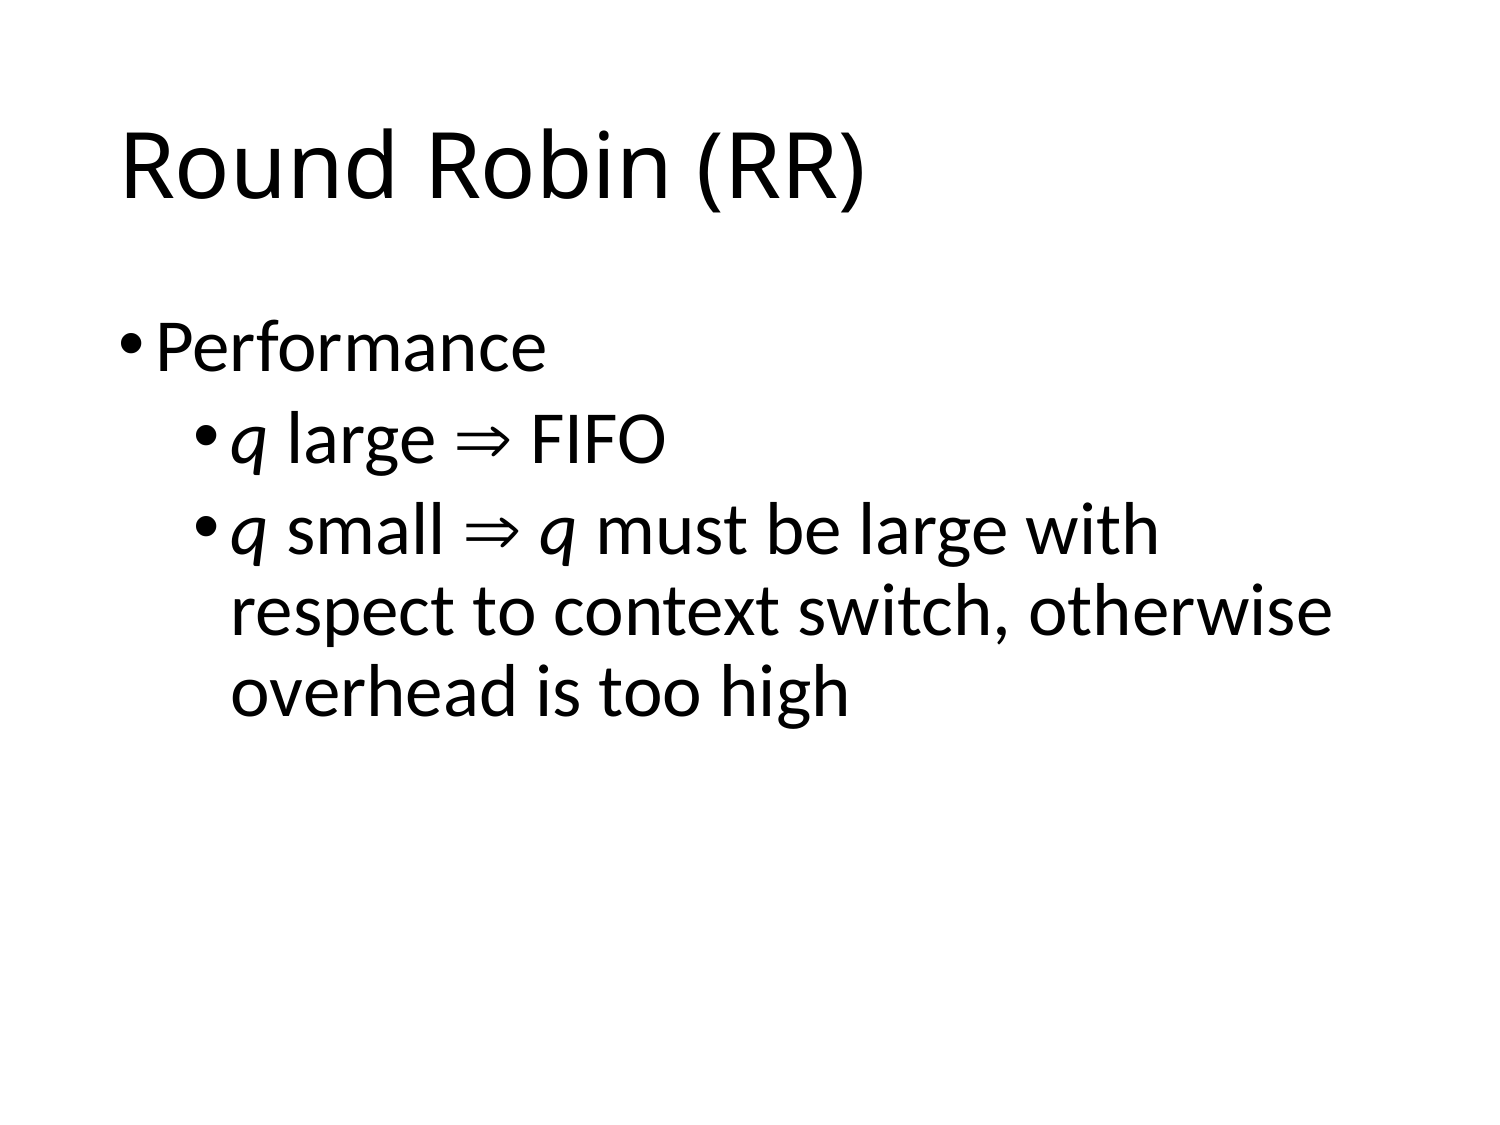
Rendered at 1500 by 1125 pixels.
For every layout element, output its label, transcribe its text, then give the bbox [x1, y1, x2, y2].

list Performance q large  FIFO q small  q must be large with respect to context switch, otherwise overhead is too high [103, 299, 1397, 1014]
title Round Robin (RR) [103, 59, 1397, 278]
